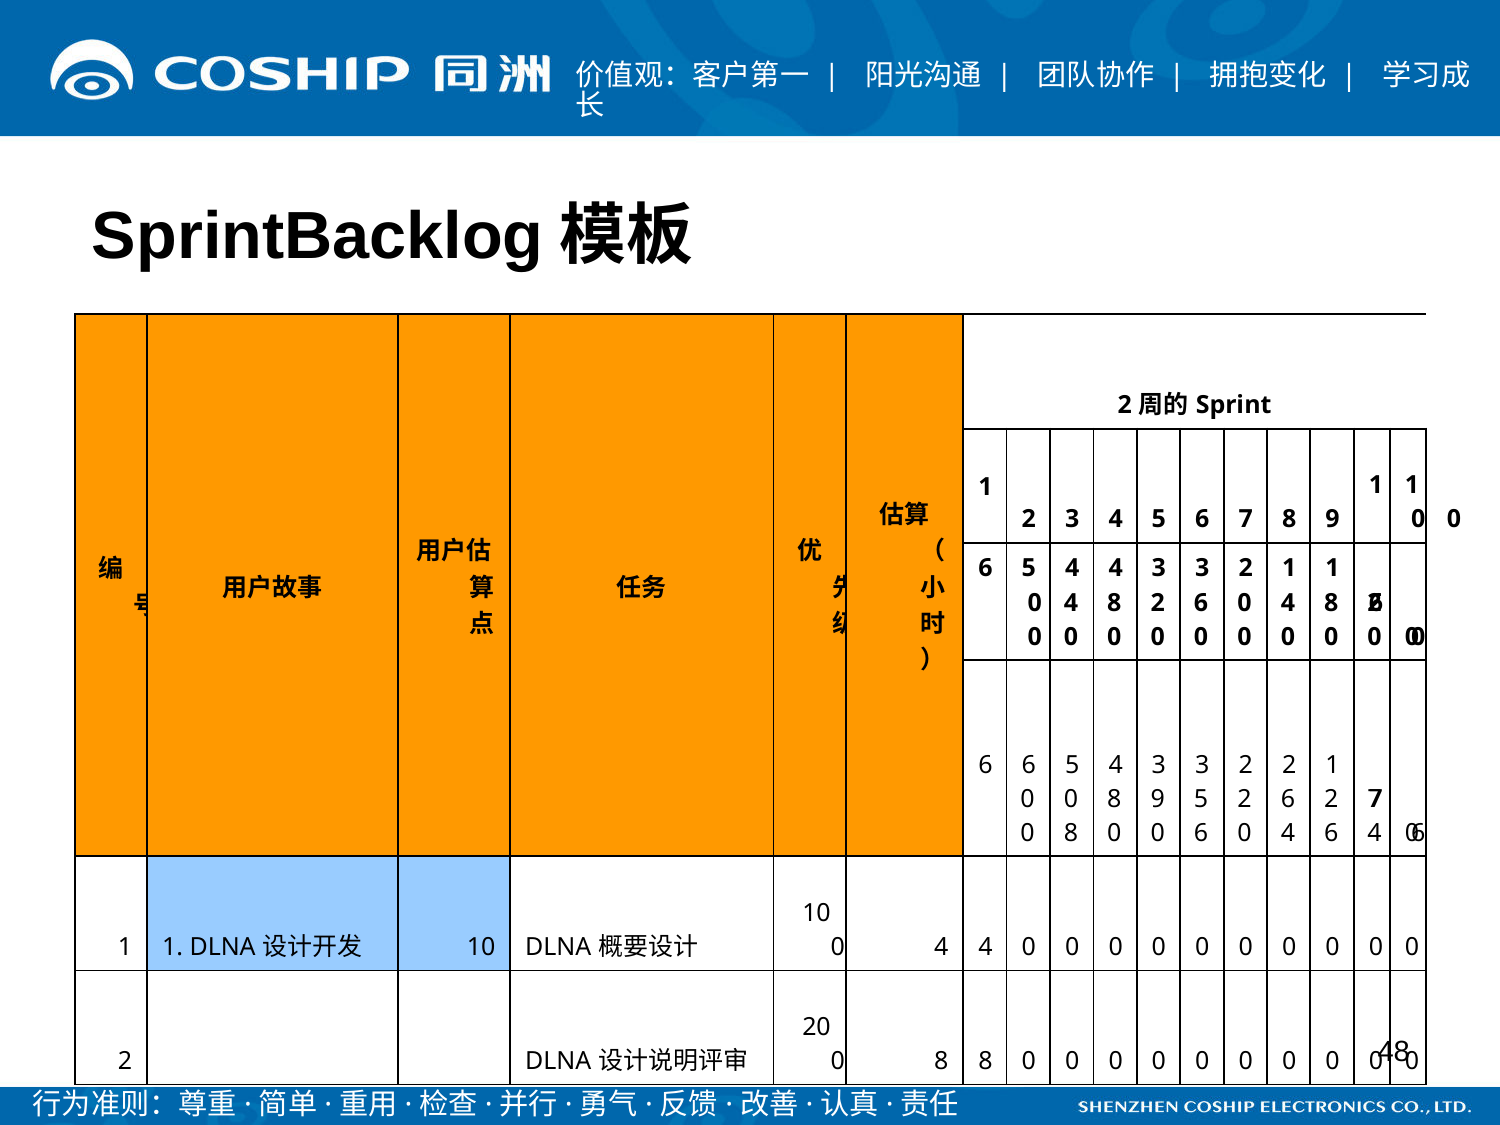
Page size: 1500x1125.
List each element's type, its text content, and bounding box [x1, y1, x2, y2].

table_cell 2 [1007, 430, 1049, 542]
table_cell 300 [1181, 544, 1223, 659]
table_cell 4 [1094, 430, 1136, 542]
table_header 用户估算点 [399, 315, 509, 855]
table_cell [148, 971, 397, 1084]
table_cell 0 [1181, 971, 1223, 1084]
table_cell 2 [76, 971, 146, 1084]
table_cell 356 [1138, 661, 1179, 855]
table_cell 264 [1225, 661, 1266, 855]
table_cell 1 [76, 857, 146, 970]
table_cell 1. DLNA设计开发 [148, 857, 397, 970]
table_cell 10 [1391, 430, 1425, 542]
table_cell 8 [847, 971, 962, 1084]
title SprintBacklog模板 [76, 172, 1428, 292]
table_cell 0 [1268, 971, 1309, 1084]
table_cell 4 [847, 857, 962, 970]
table_cell 0 [1391, 544, 1425, 659]
table_cell 600 [964, 661, 1006, 855]
table_cell 10 [1355, 430, 1389, 542]
table_cell 9 [1311, 430, 1353, 542]
table_cell 200 [774, 971, 845, 1084]
table_cell 0 [1391, 661, 1425, 855]
table_cell 0 [1225, 857, 1266, 970]
table_header 任务 [511, 315, 773, 855]
table_cell 10 [399, 857, 509, 970]
table_cell 0 [1007, 971, 1049, 1084]
table_cell 608 [1007, 661, 1049, 855]
table_cell 0 [1311, 971, 1353, 1084]
table_cell 0 [1051, 971, 1093, 1084]
table_cell 480 [1051, 544, 1093, 659]
table_cell [399, 971, 509, 1084]
table_cell 320 [1181, 661, 1223, 855]
table_cell 0 [1138, 857, 1179, 970]
table_header 2周的Sprint [964, 315, 1426, 428]
table_cell 0 [1391, 857, 1425, 970]
table_cell 3 [1051, 430, 1093, 542]
table_cell 0 [1355, 971, 1389, 1084]
slide_number 48 [1074, 1085, 1426, 1103]
table_cell 226 [1268, 661, 1309, 855]
table_cell 580 [1051, 661, 1093, 855]
table_cell 490 [1094, 661, 1136, 855]
table_cell 540 [1007, 544, 1049, 659]
table_header 用户故事 [148, 315, 397, 855]
table_cell 0 [1225, 971, 1266, 1084]
table_cell 0 [1181, 857, 1223, 970]
table_cell 4 [964, 857, 1006, 970]
table_cell 0 [1355, 857, 1389, 970]
table_cell 0 [1007, 857, 1049, 970]
table_cell 0 [1268, 857, 1309, 970]
table_cell DLNA概要设计 [511, 857, 773, 970]
table_cell 1 [964, 430, 1006, 542]
table_cell 76 [1355, 661, 1389, 855]
table_cell 174 [1311, 661, 1353, 855]
picture [0, 0, 1500, 1125]
table_header 优先级 [774, 315, 845, 855]
table_cell 0 [1094, 857, 1136, 970]
table_cell 0 [1391, 971, 1425, 1084]
table_cell 180 [1268, 544, 1309, 659]
table_cell DLNA设计说明评审 [511, 971, 773, 1084]
table_cell 420 [1094, 544, 1136, 659]
table_cell 240 [1225, 544, 1266, 659]
table_cell 100 [774, 857, 845, 970]
table_cell 360 [1138, 544, 1179, 659]
table_cell 7 [1225, 430, 1266, 542]
table_cell 0 [1094, 971, 1136, 1084]
table_cell 60 [1355, 544, 1389, 659]
table_cell 0 [1051, 857, 1093, 970]
table_cell 8 [1268, 430, 1309, 542]
table_cell 600 [964, 544, 1006, 659]
table_cell 6 [1181, 430, 1223, 542]
table_cell 5 [1138, 430, 1179, 542]
table_header 估算（小时） [847, 315, 962, 855]
table_cell 0 [1138, 971, 1179, 1084]
table_cell 0 [1311, 857, 1353, 970]
table_cell 8 [964, 971, 1006, 1084]
table_cell 120 [1311, 544, 1353, 659]
table_header 编号 [76, 315, 146, 855]
